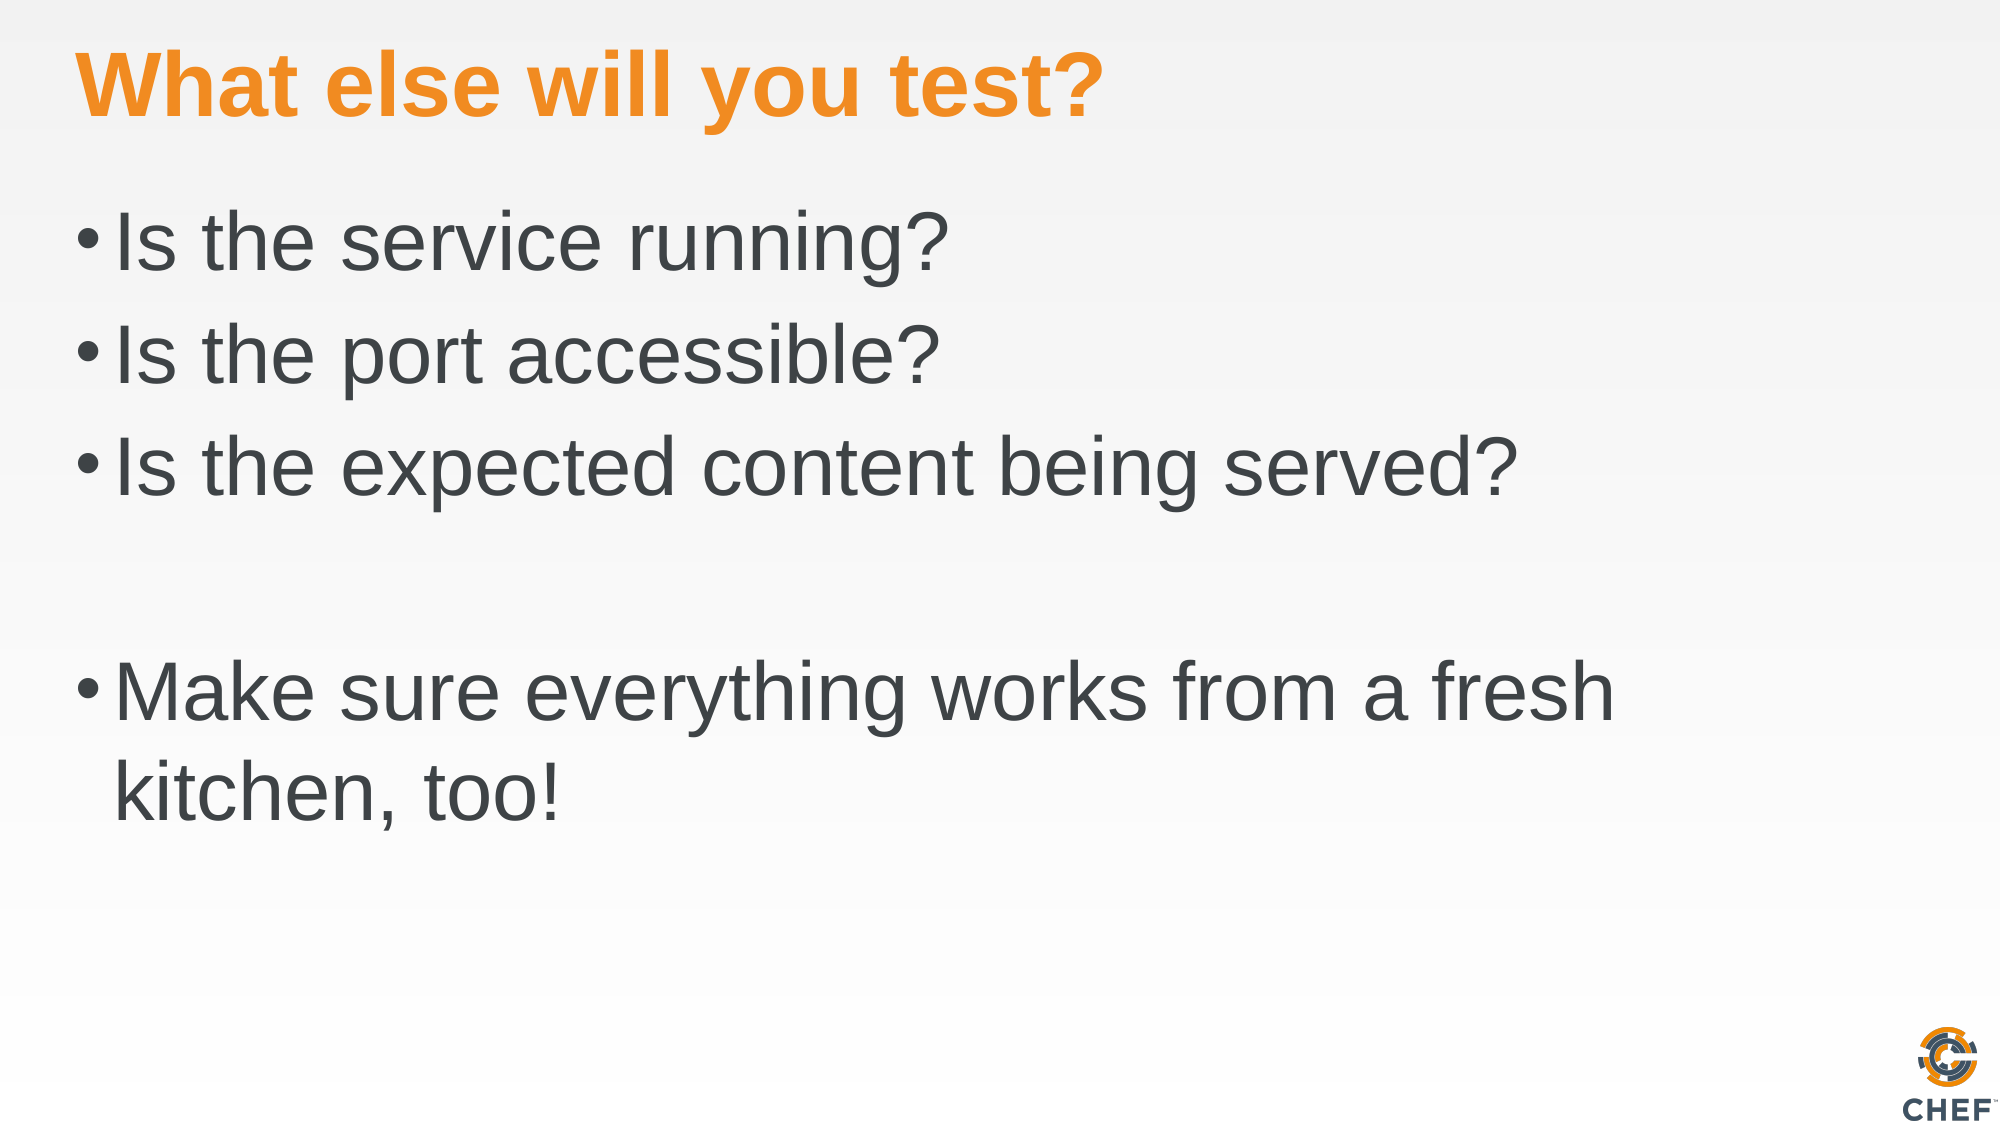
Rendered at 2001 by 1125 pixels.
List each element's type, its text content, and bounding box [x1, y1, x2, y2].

picture [1903, 1027, 1998, 1121]
title What else will you test? [75, 37, 1913, 140]
list Is the service running? Is the port accessible? Is the expected content being served? Make sure everything works from a fresh kitchen, too! [75, 187, 1913, 1050]
